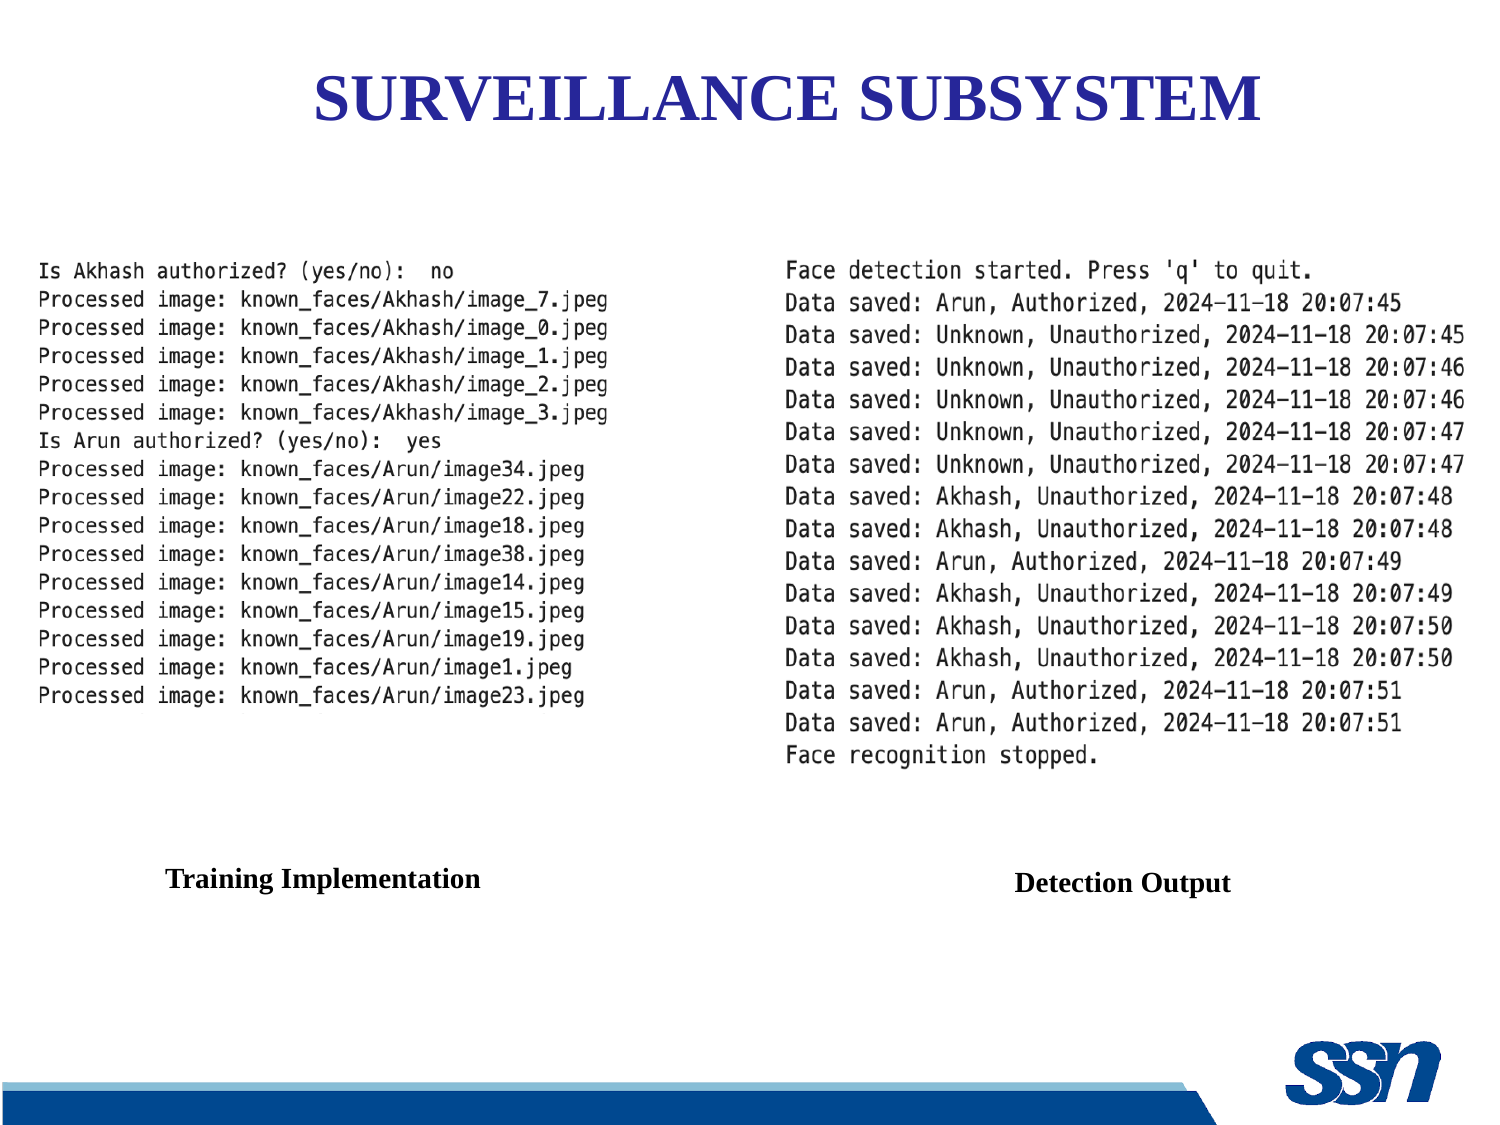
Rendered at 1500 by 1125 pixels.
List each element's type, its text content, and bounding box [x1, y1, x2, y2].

text_box Training Implementation [150, 851, 497, 937]
text_box Detection Output [950, 838, 1296, 906]
title SURVEILLANCE SUBSYSTEM [76, 0, 1500, 188]
picture [0, 1028, 1500, 1125]
picture [11, 256, 1500, 809]
